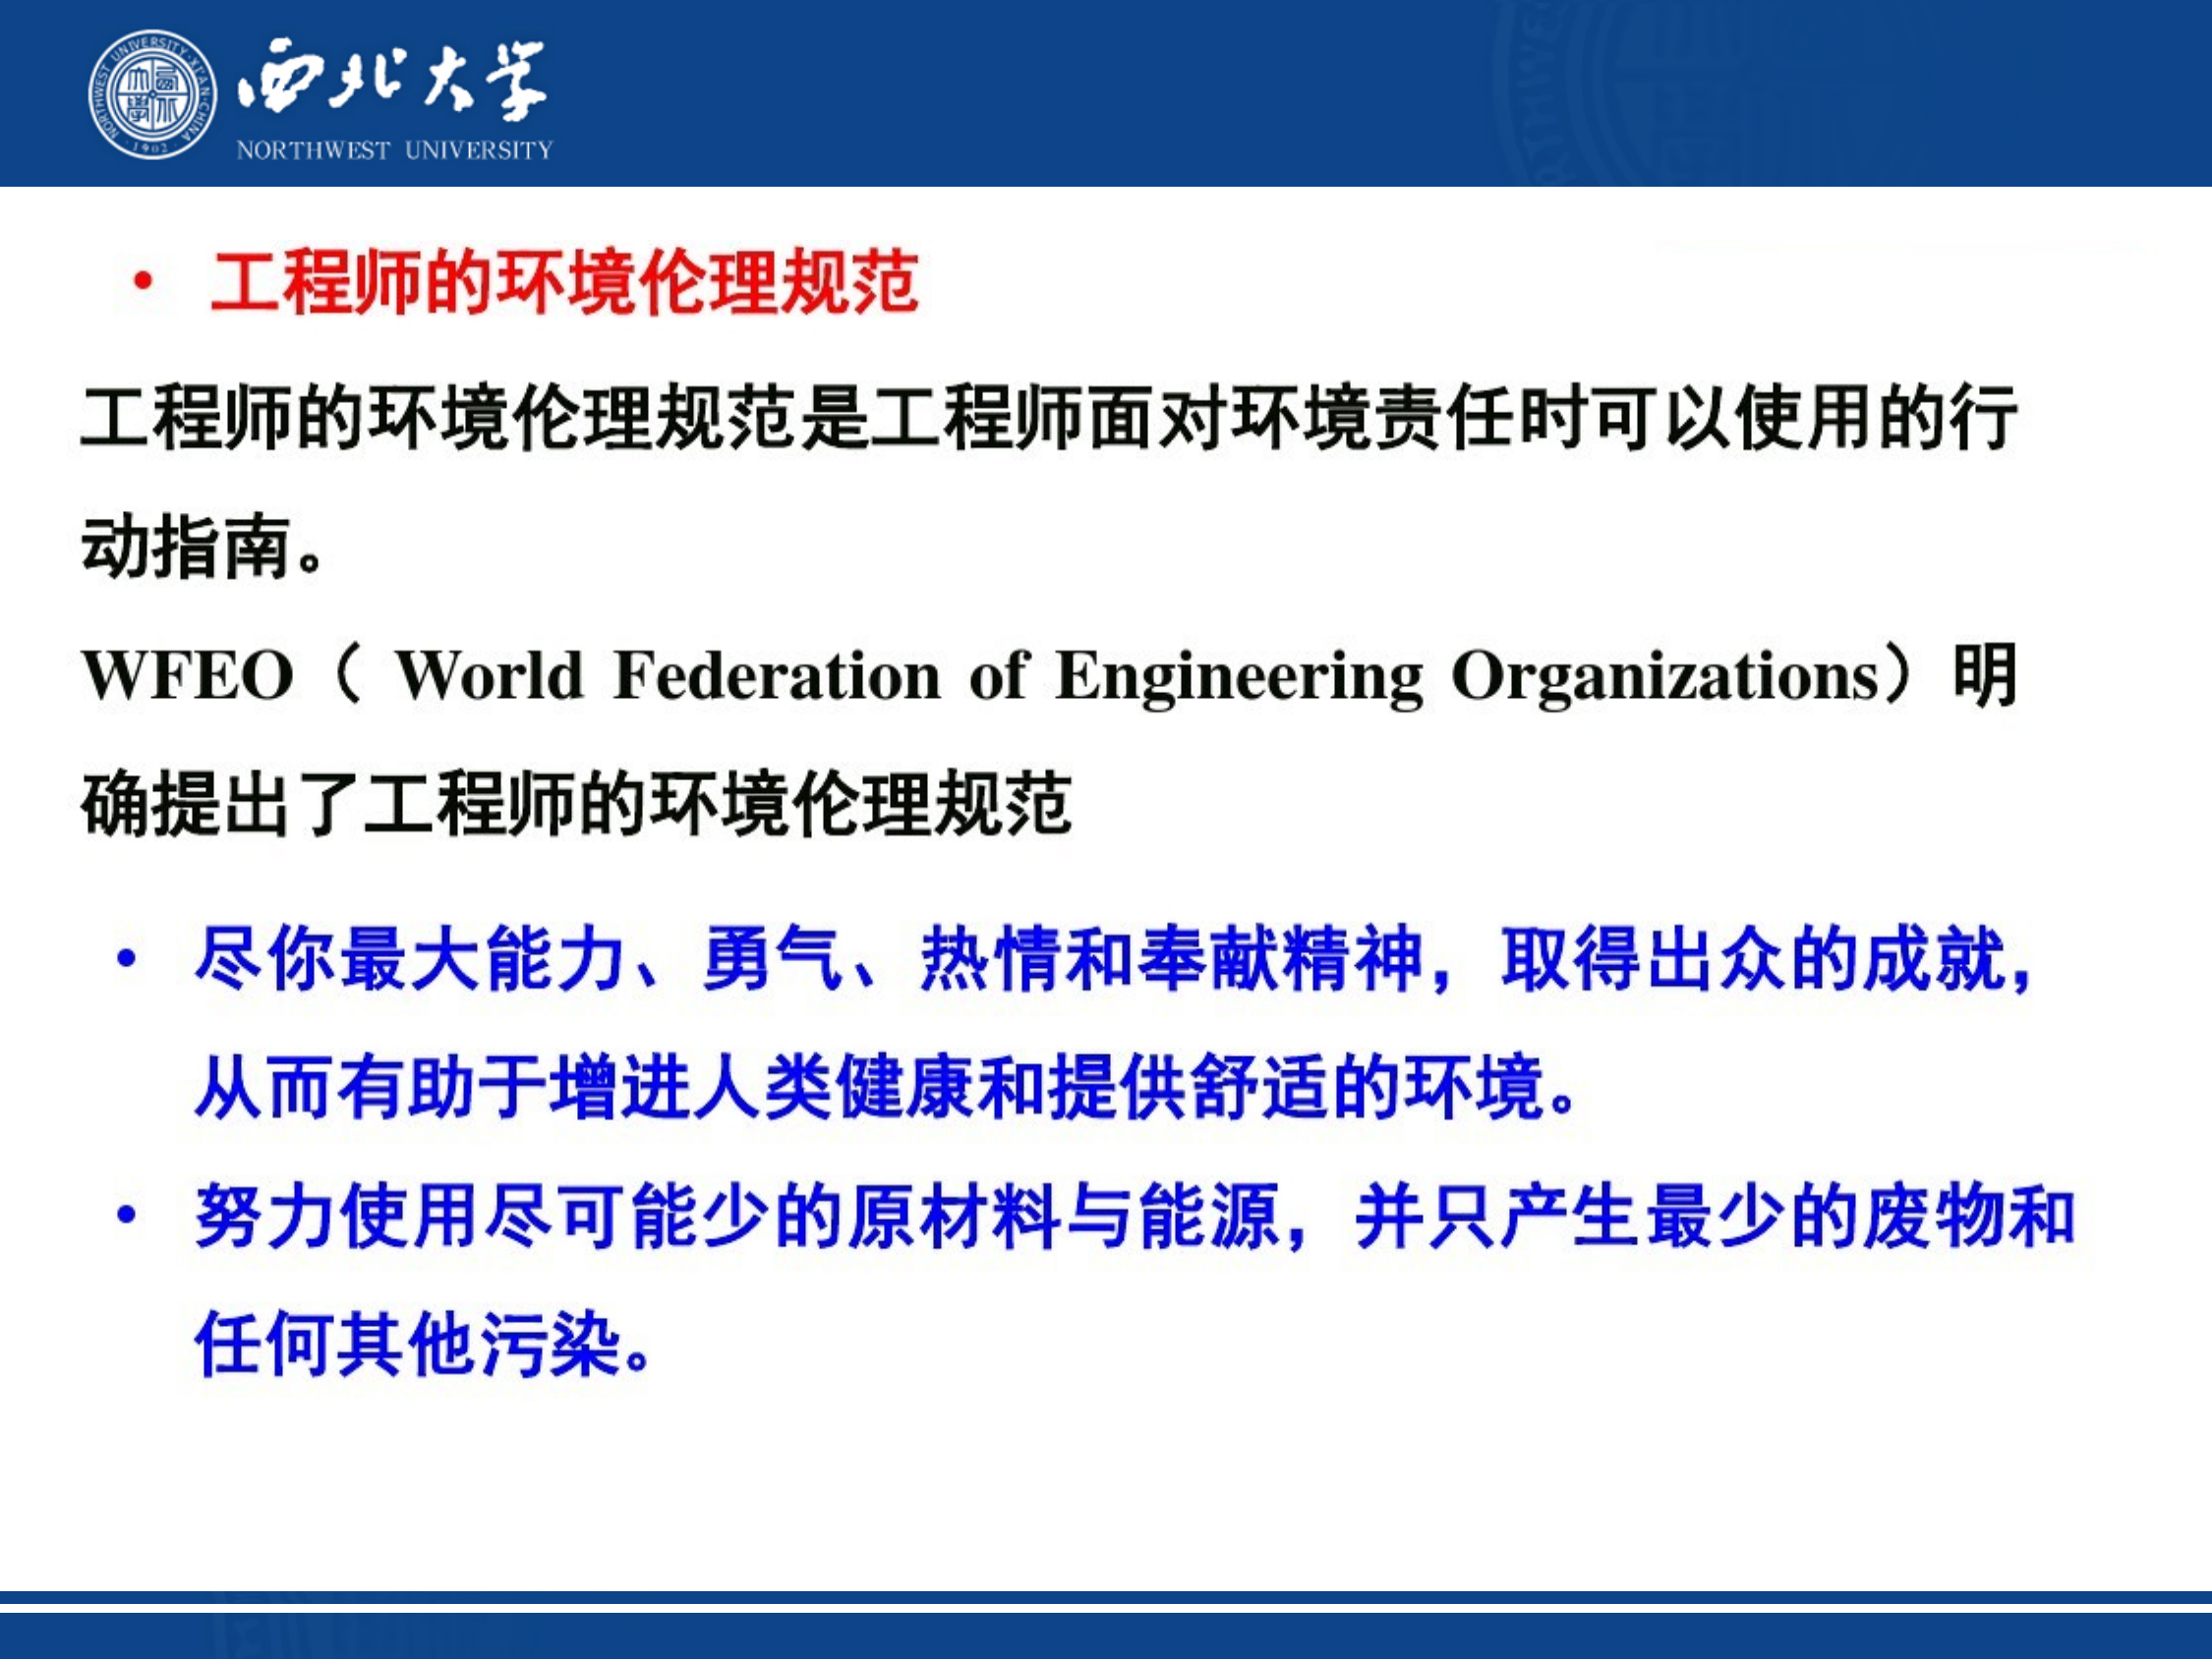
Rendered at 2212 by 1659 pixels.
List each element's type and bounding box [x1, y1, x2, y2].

text_box [51, 240, 2161, 1418]
picture [0, 1591, 2212, 1604]
picture [0, 1613, 2212, 1659]
picture [0, 0, 2212, 187]
